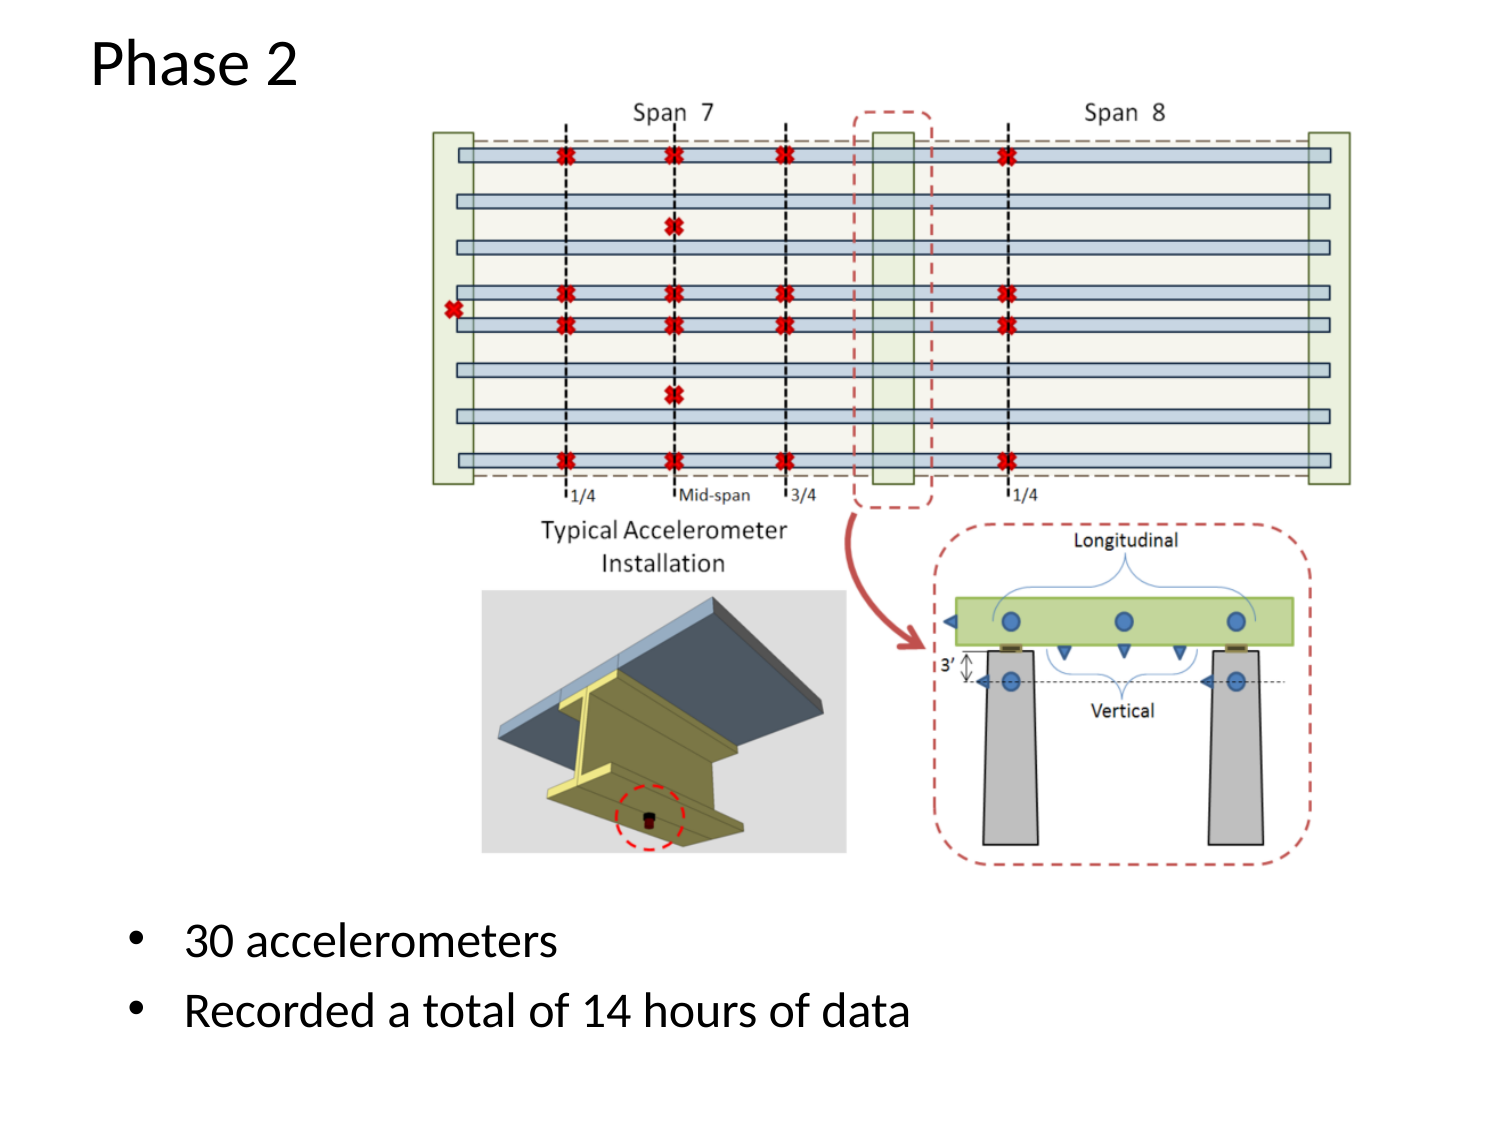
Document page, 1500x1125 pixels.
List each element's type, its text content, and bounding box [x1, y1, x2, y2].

list 30 accelerometers Recorded a total of 14 hours of data [112, 900, 1100, 1080]
picture [424, 99, 1362, 876]
title Phase 2 [75, 12, 1425, 105]
